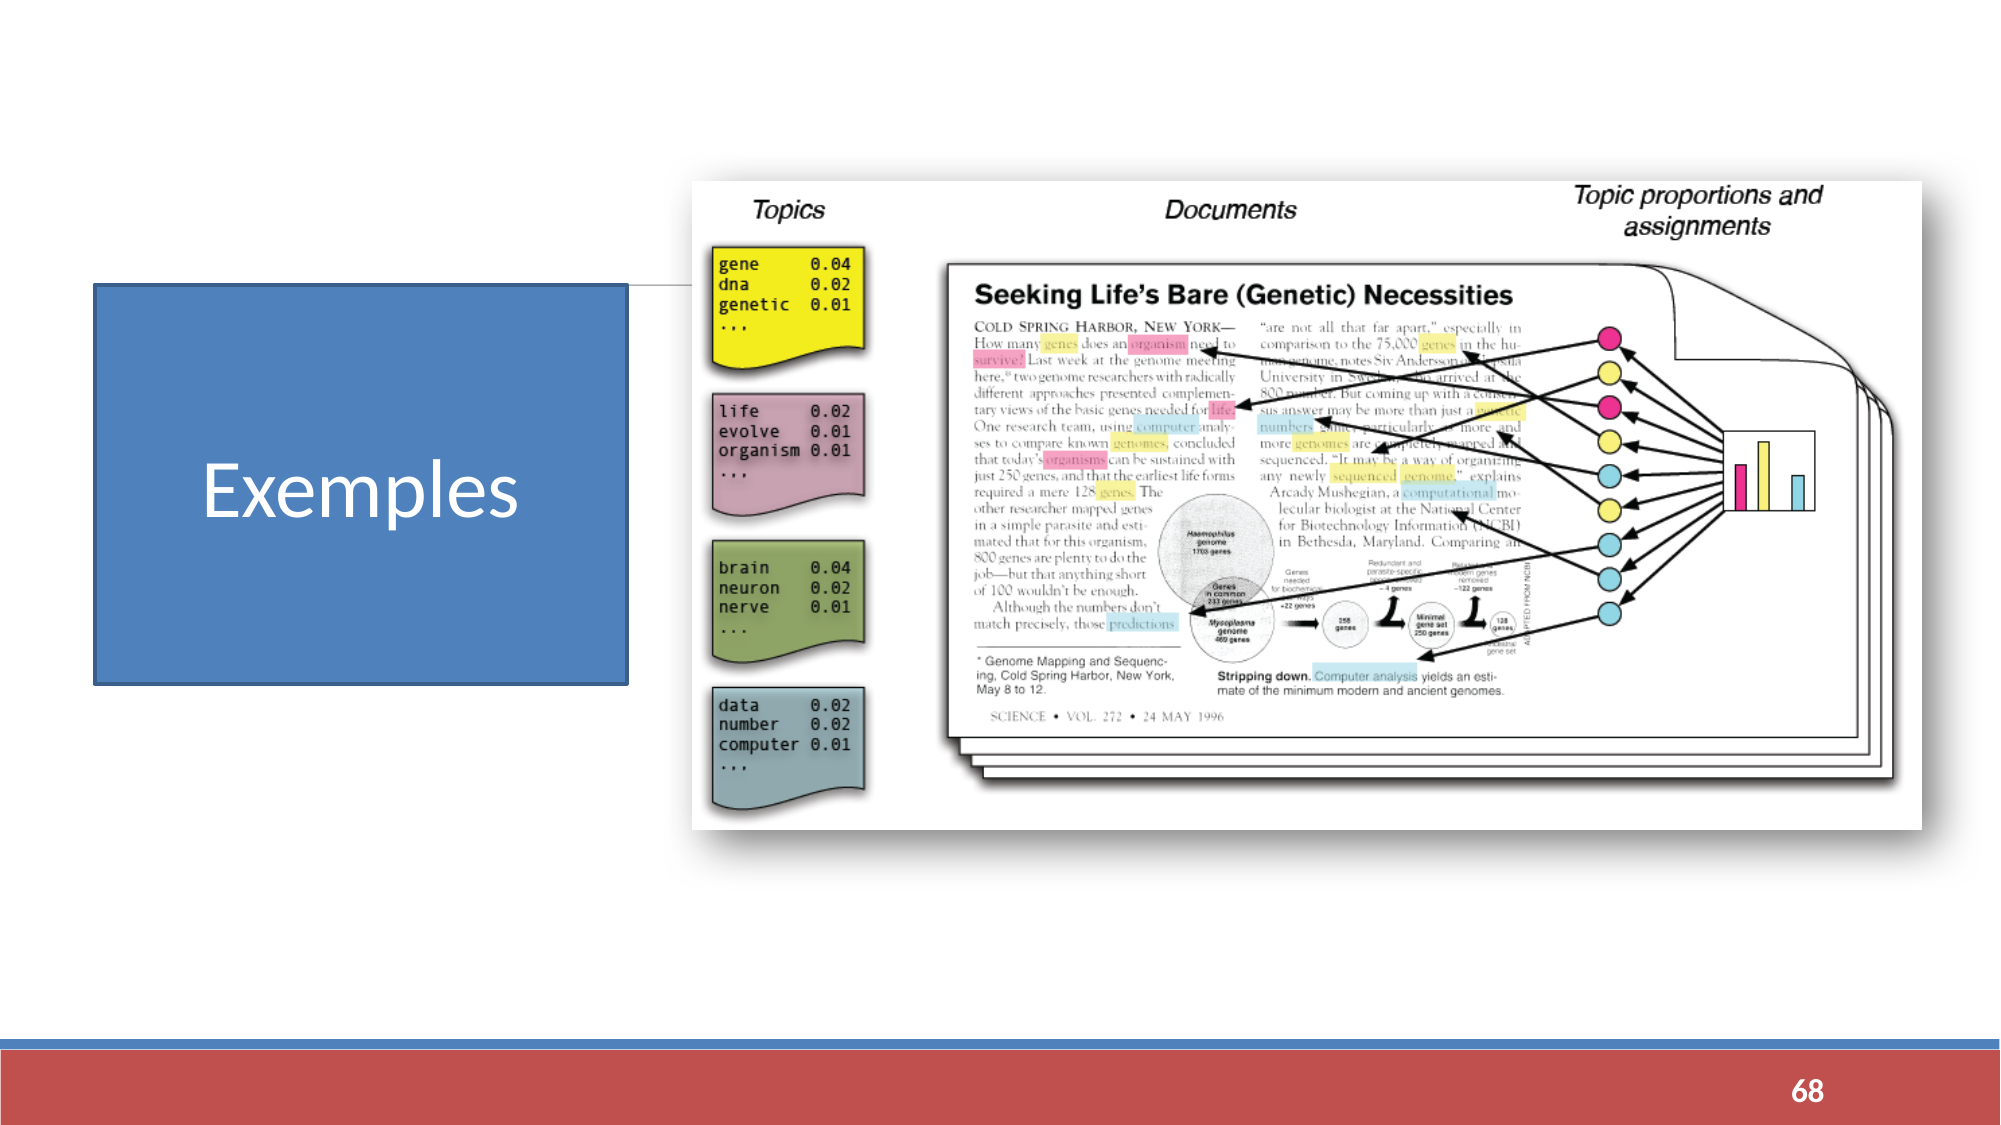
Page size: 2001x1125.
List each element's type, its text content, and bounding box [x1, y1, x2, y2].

text_box <number> [1624, 1059, 1840, 1120]
picture [692, 181, 1922, 830]
text_box Exemples [93, 283, 629, 686]
